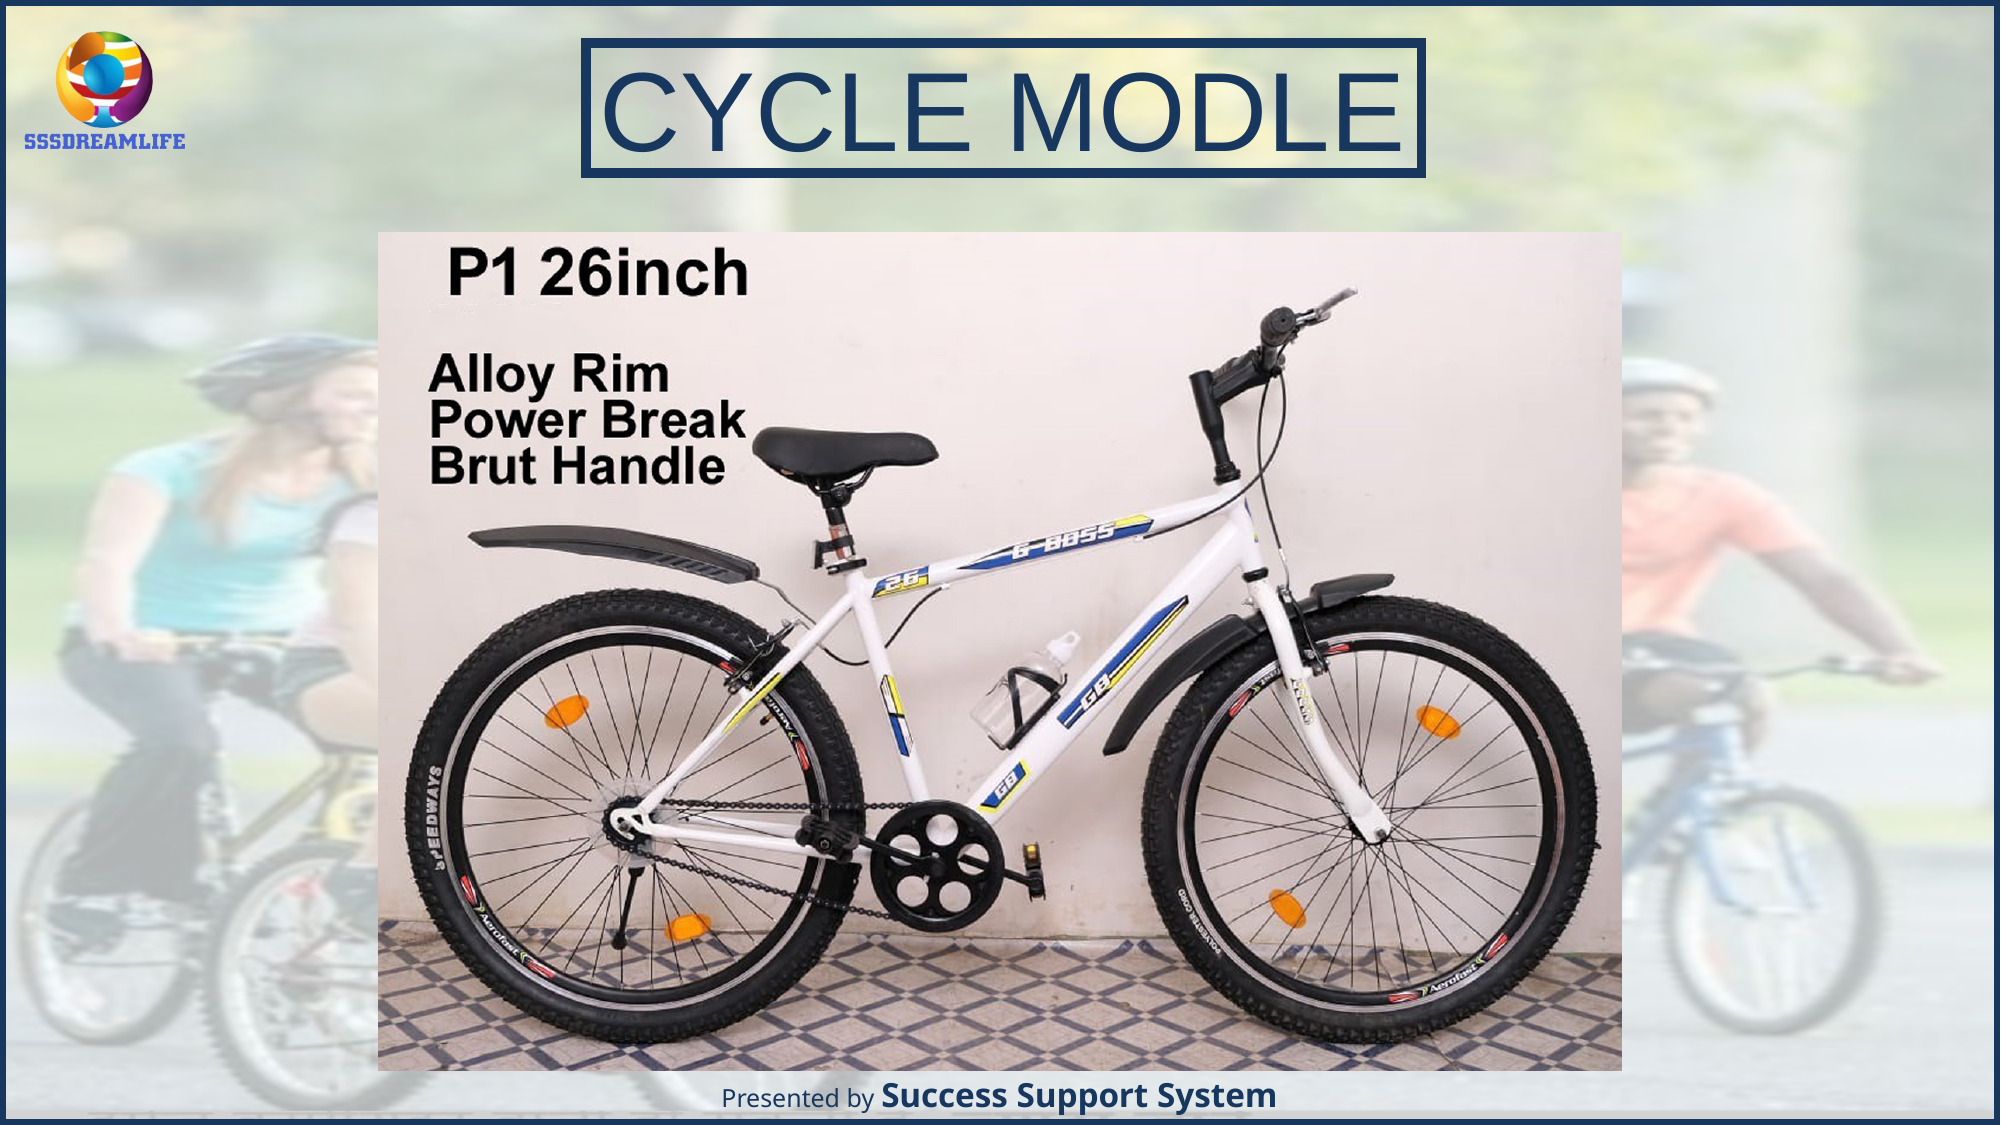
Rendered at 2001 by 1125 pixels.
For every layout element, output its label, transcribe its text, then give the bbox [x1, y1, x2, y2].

picture [377, 232, 1622, 1071]
text_box [0, 0, 2000, 1125]
picture [22, 9, 188, 175]
text_box Presented by Success Support System [706, 1071, 1294, 1122]
